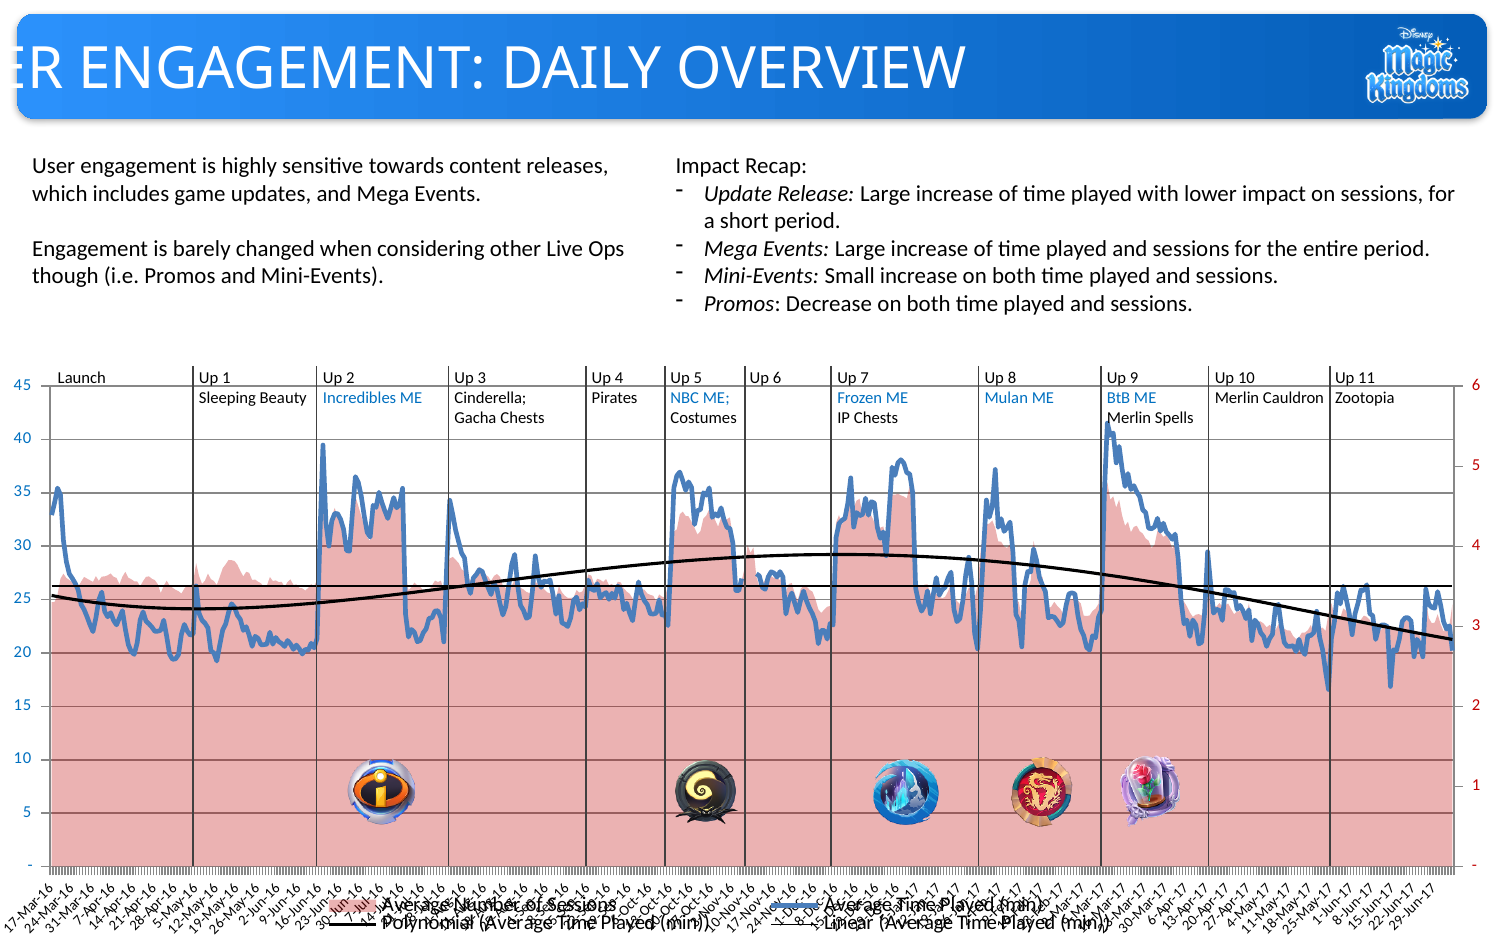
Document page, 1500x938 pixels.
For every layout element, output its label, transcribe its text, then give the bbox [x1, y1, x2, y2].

picture [341, 751, 421, 831]
picture [869, 755, 941, 827]
picture [1114, 755, 1186, 827]
picture [669, 755, 741, 827]
chart [0, 368, 1493, 938]
text_box [18, 12, 1348, 120]
text_box Impact Recap: Update Release: Large increase of time played with lower impact on sessions, for a short period. Mega Events: Large increase of time played and sessions for the entire period. Mini-Events: Small increase on both time played and sessions. Promos: Decrease on both time played and sessions. [660, 143, 1487, 324]
picture [1347, 13, 1488, 119]
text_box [41, 358, 1412, 867]
text_box USER ENGAGEMENT: DAILY OVERVIEW [0, 23, 982, 109]
picture [1006, 755, 1078, 827]
text_box User engagement is highly sensitive towards content releases, which includes game updates, and Mega Events. Engagement is barely changed when considering other Live Ops though (i.e. Promos and Mini-Events). [17, 143, 650, 296]
